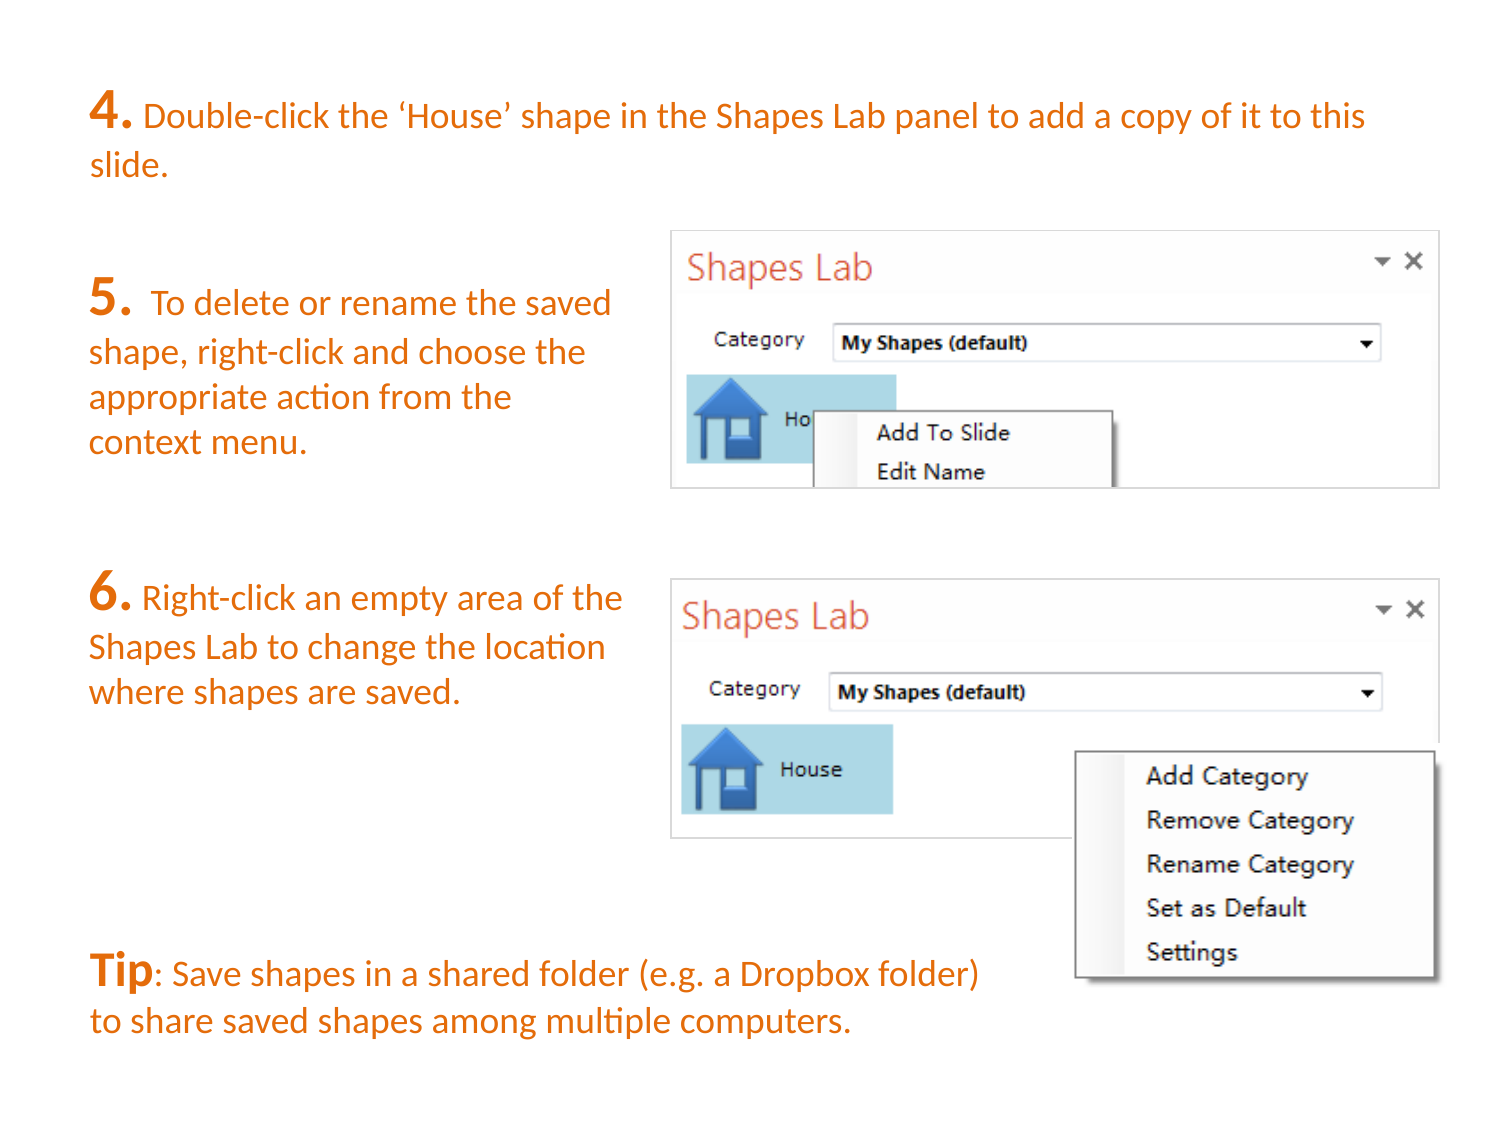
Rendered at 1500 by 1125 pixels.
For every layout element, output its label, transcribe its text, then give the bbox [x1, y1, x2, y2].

picture [671, 230, 1439, 488]
text_box Tip: Save shapes in a shared folder (e.g. a Dropbox folder) to share saved shapes among multiple computers. [74, 928, 1405, 1049]
picture [671, 579, 1456, 988]
text_box 5. To delete or rename the saved shape, right-click and choose the appropriate action from the context menu. 6. Right-click an empty area of the Shapes Lab to change the location where shapes are saved. [73, 249, 649, 765]
text_box 4. Double-click the ‘House’ shape in the Shapes Lab panel to add a copy of it to this slide. [75, 62, 1456, 193]
